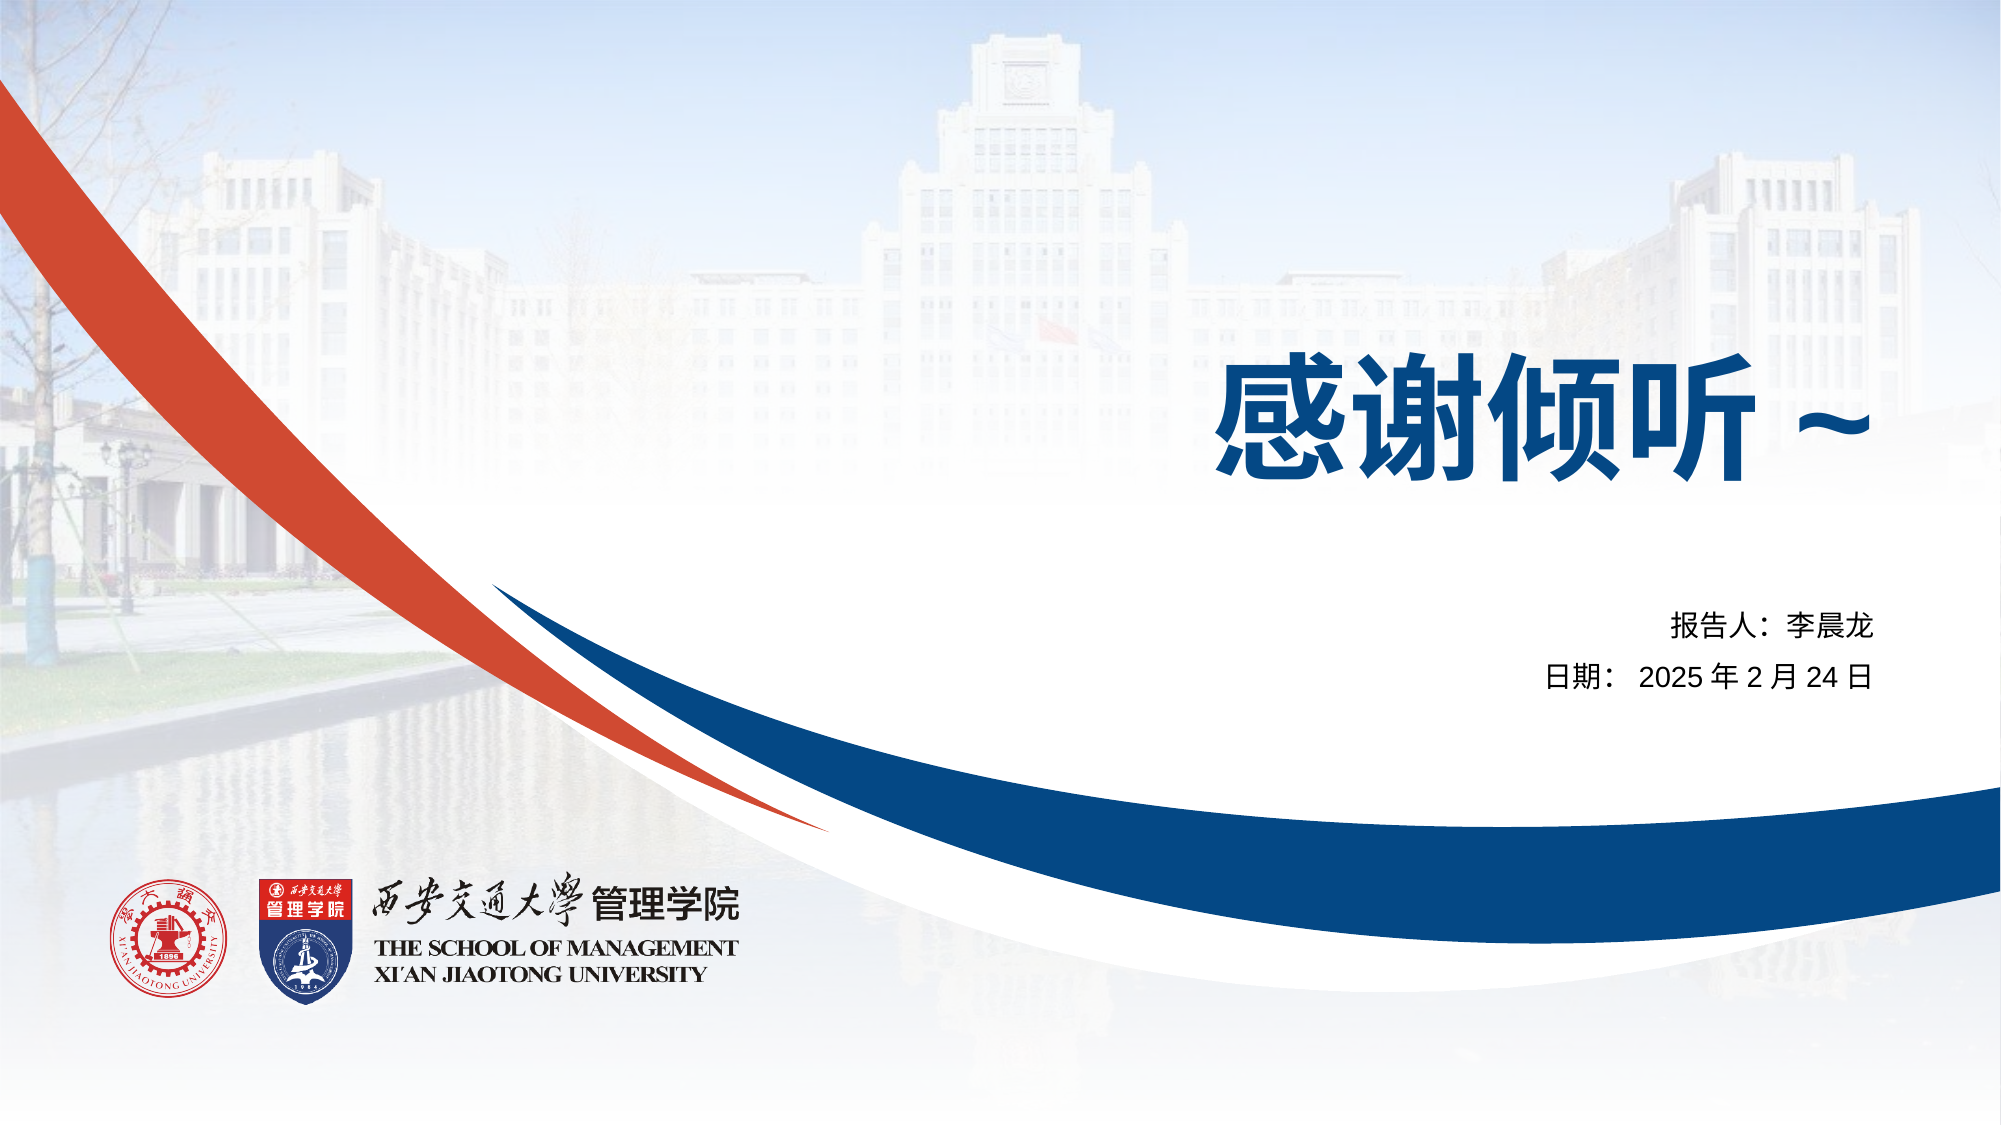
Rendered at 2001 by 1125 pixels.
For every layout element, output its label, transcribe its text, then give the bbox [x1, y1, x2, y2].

list 日期：2025年2月24日 [109, 654, 1890, 703]
picture [109, 879, 233, 998]
list 报告人：李晨龙 [109, 603, 1890, 652]
picture [249, 869, 739, 1014]
title 感谢倾听~ [109, 242, 1890, 507]
